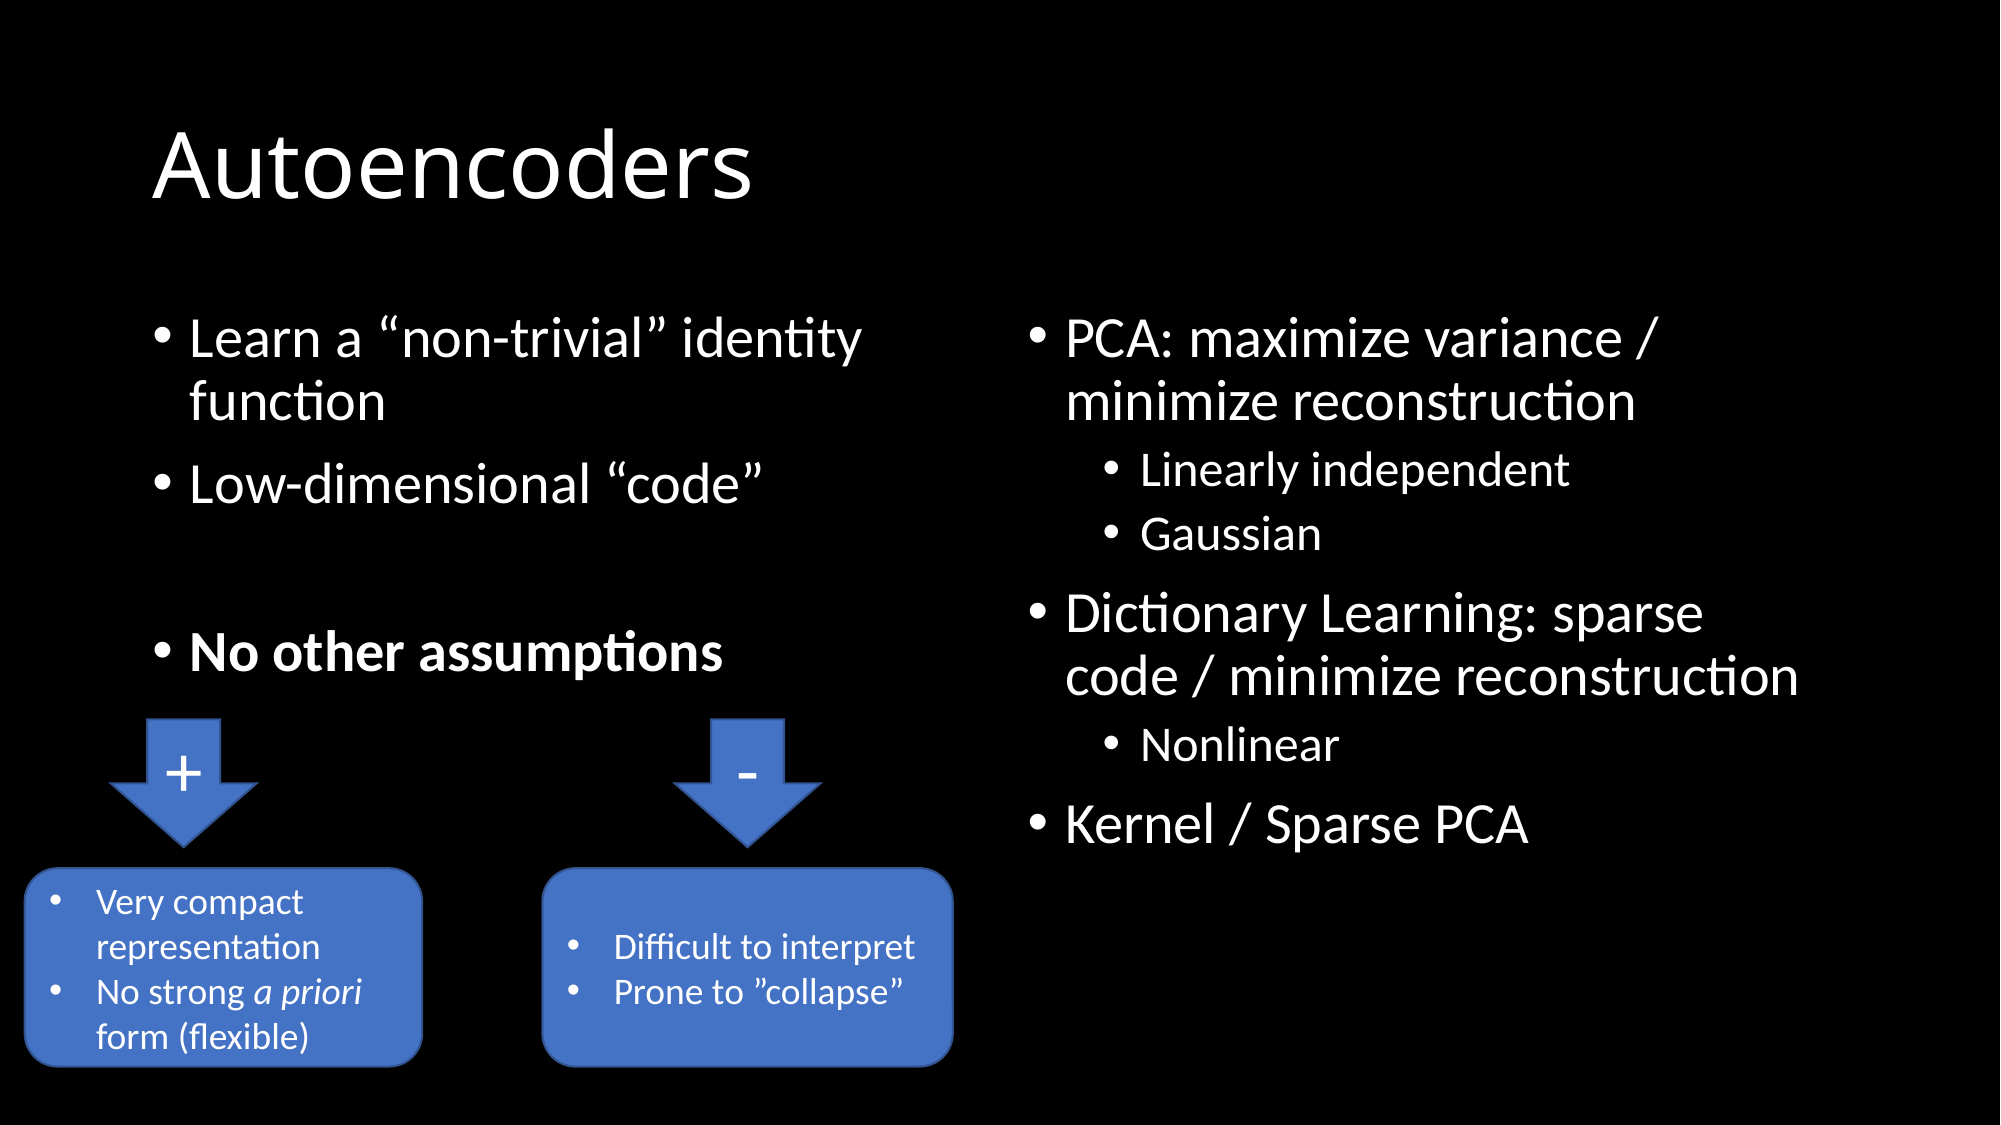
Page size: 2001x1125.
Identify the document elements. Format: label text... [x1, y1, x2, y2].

list PCA: maximize variance / minimize reconstruction Linearly independent Gaussian Dictionary Learning: sparse code / minimize reconstruction Nonlinear Kernel / Sparse PCA [1012, 299, 1863, 1014]
text_box - [671, 718, 824, 849]
text_box Very compact representation No strong a priori form (flexible) [23, 867, 424, 1068]
text_box + [108, 718, 260, 849]
list Learn a “non-trivial” identity function Low-dimensional “code” No other assumptions [137, 299, 988, 1014]
text_box Difficult to interpret Prone to ”collapse” [541, 867, 954, 1068]
title Autoencoders [137, 59, 1863, 278]
